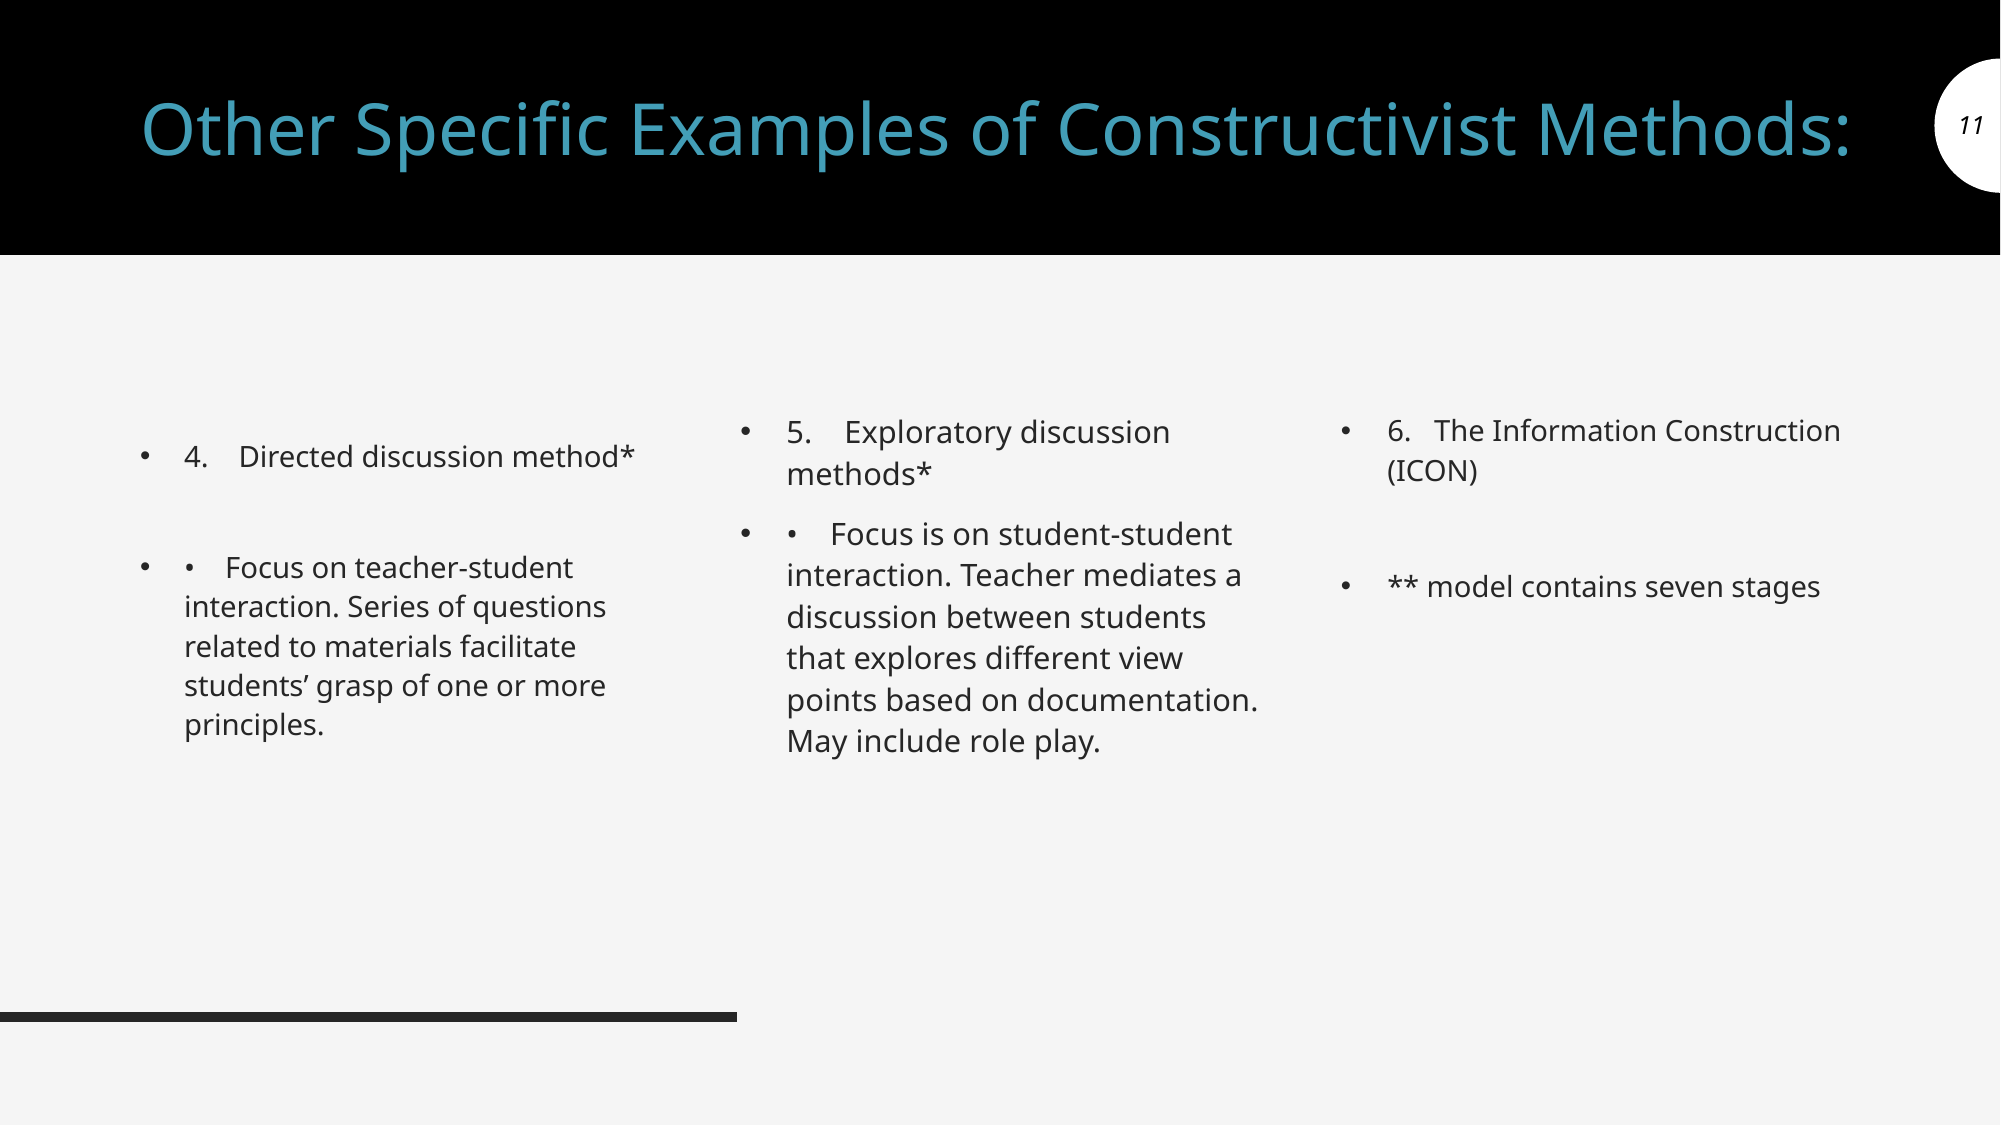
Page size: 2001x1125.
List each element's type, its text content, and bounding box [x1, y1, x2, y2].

slide_number 11 [1933, 96, 2000, 157]
list 4. Directed discussion method* • Focus on teacher-student interaction. Series of questions related to materials facilitate students’ grasp of one or more principles. [125, 374, 675, 751]
list 5. Exploratory discussion methods* • Focus is on student-student interaction. Teacher mediates a discussion between students that explores different view points based on documentation. May include role play. [725, 400, 1275, 777]
list 6. The Information Construction (ICON) ** model contains seven stages [1325, 400, 1875, 777]
title Other Specific Examples of Constructivist Methods: [125, 50, 1875, 215]
